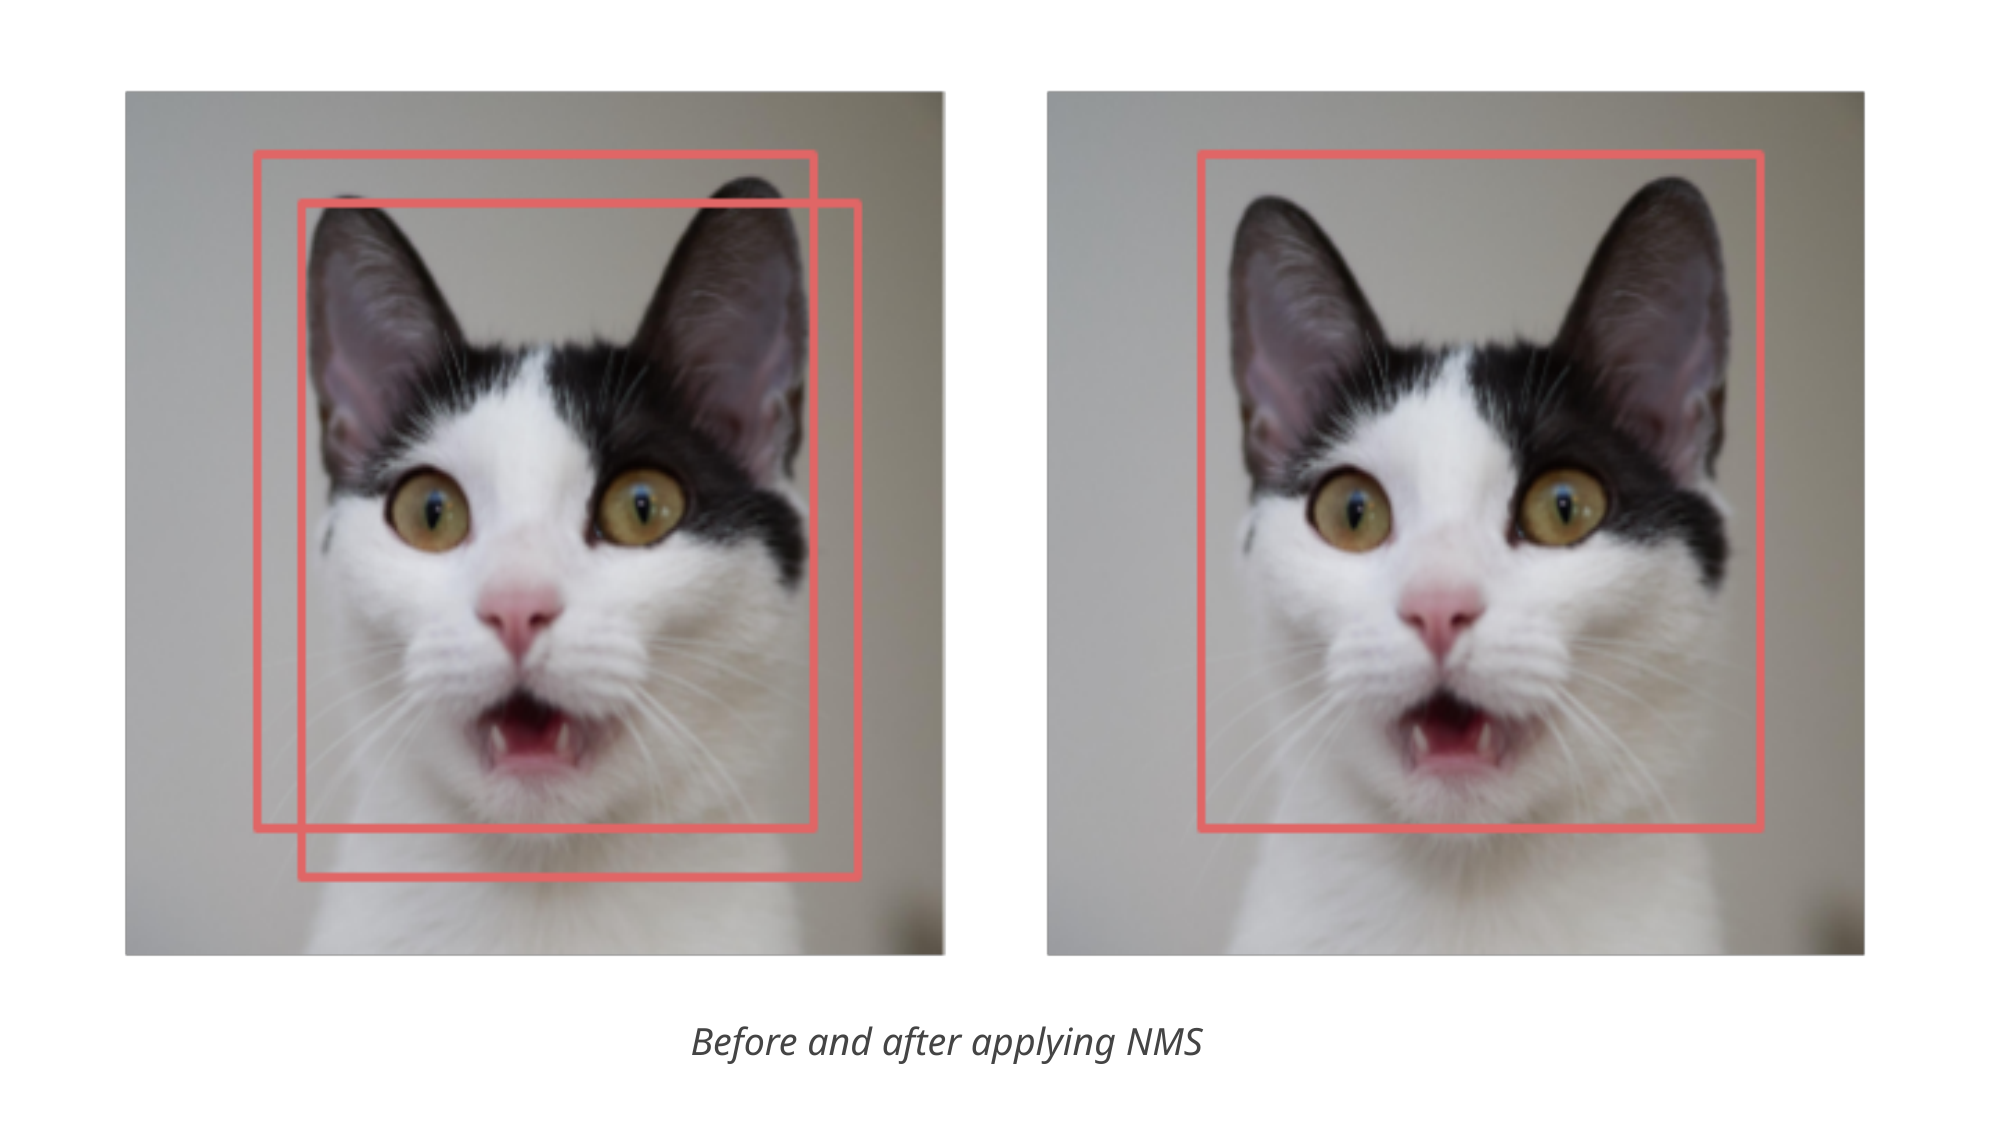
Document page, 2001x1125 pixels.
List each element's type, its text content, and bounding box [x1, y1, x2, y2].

text_box Before and after applying NMS [675, 1018, 1224, 1071]
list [99, 43, 1879, 1011]
